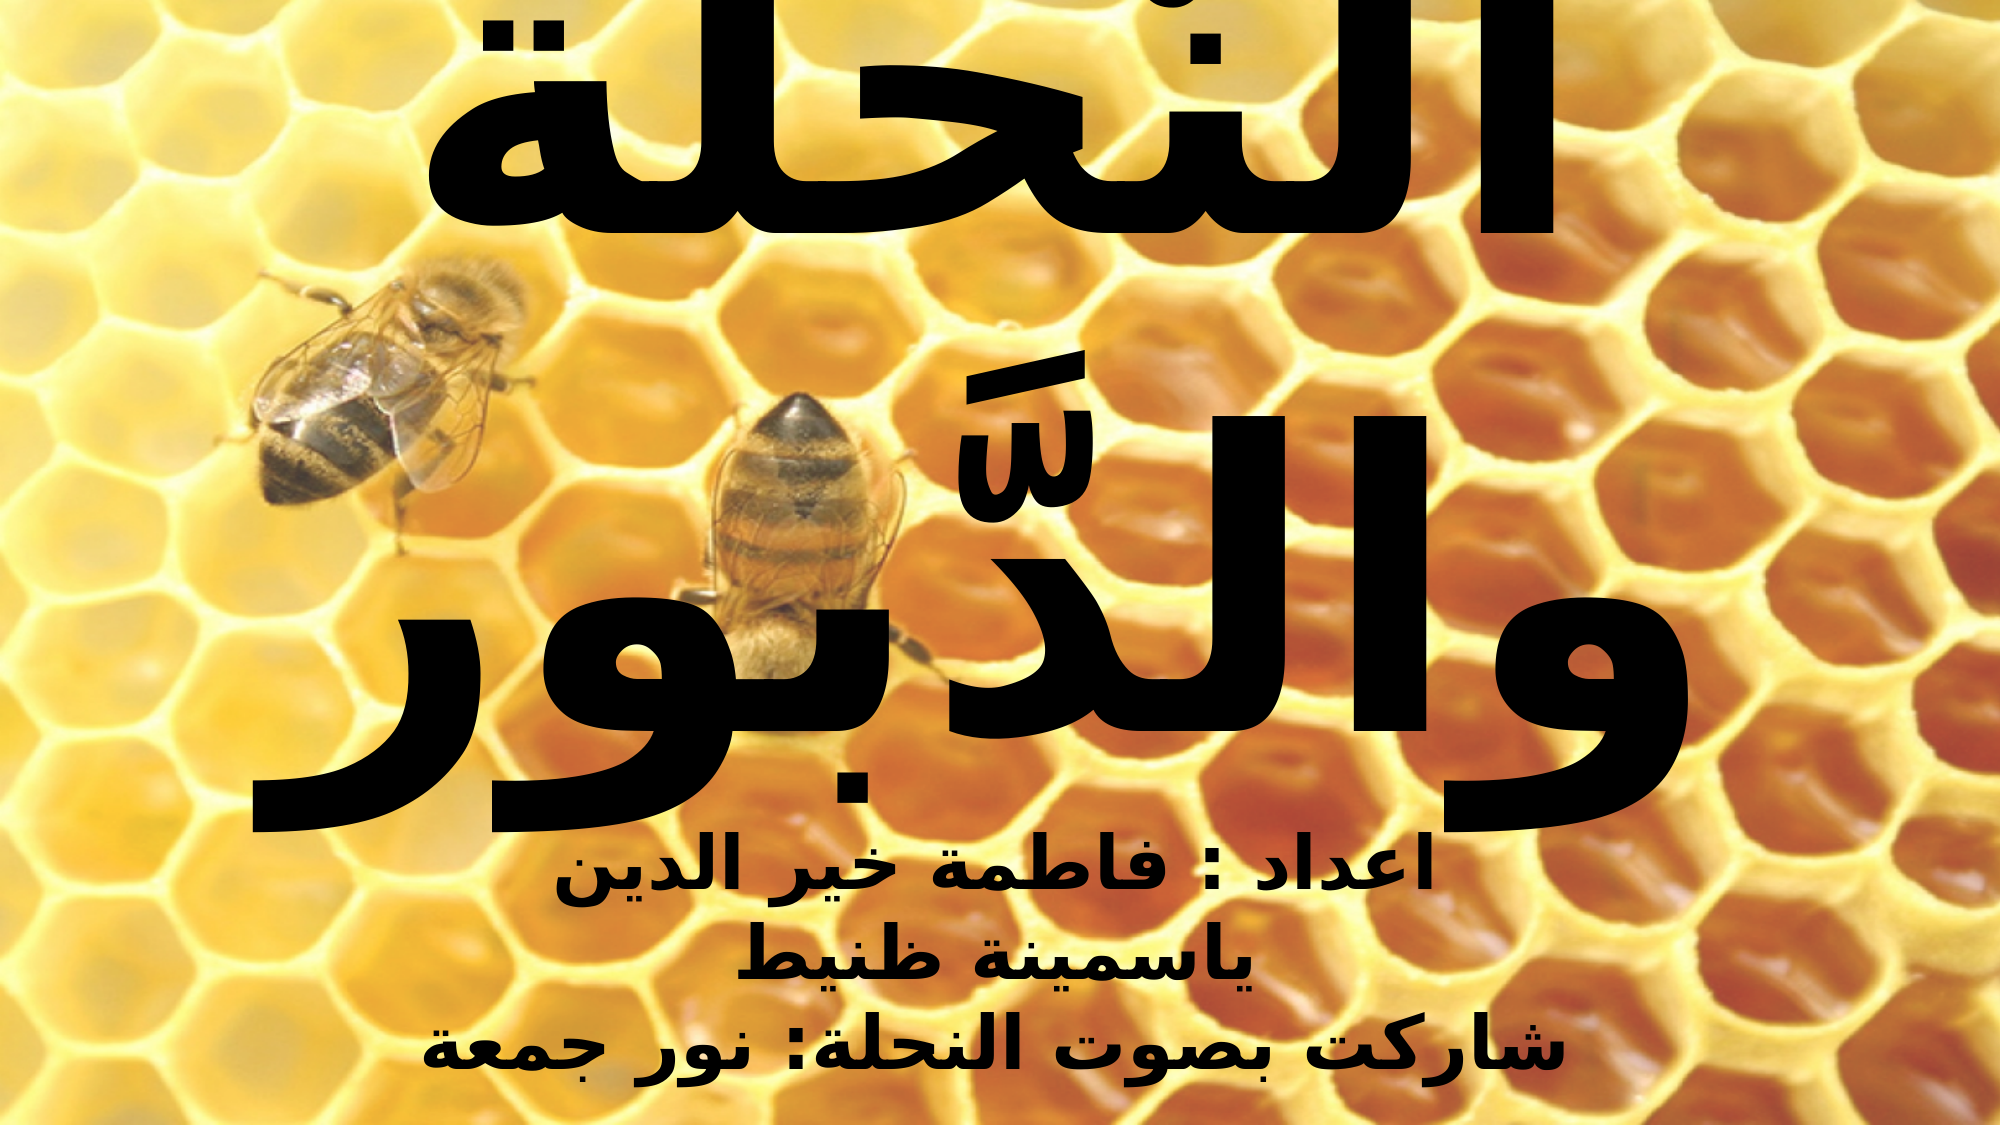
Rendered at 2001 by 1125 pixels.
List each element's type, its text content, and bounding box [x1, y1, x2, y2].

title النَّحلة والدَّبور اعداد : فاطمة خير الدين ياسمينة ظنيط شاركت بصوت النحلة: نور جمعة الصف :السادس (أ) [128, 456, 1863, 1125]
